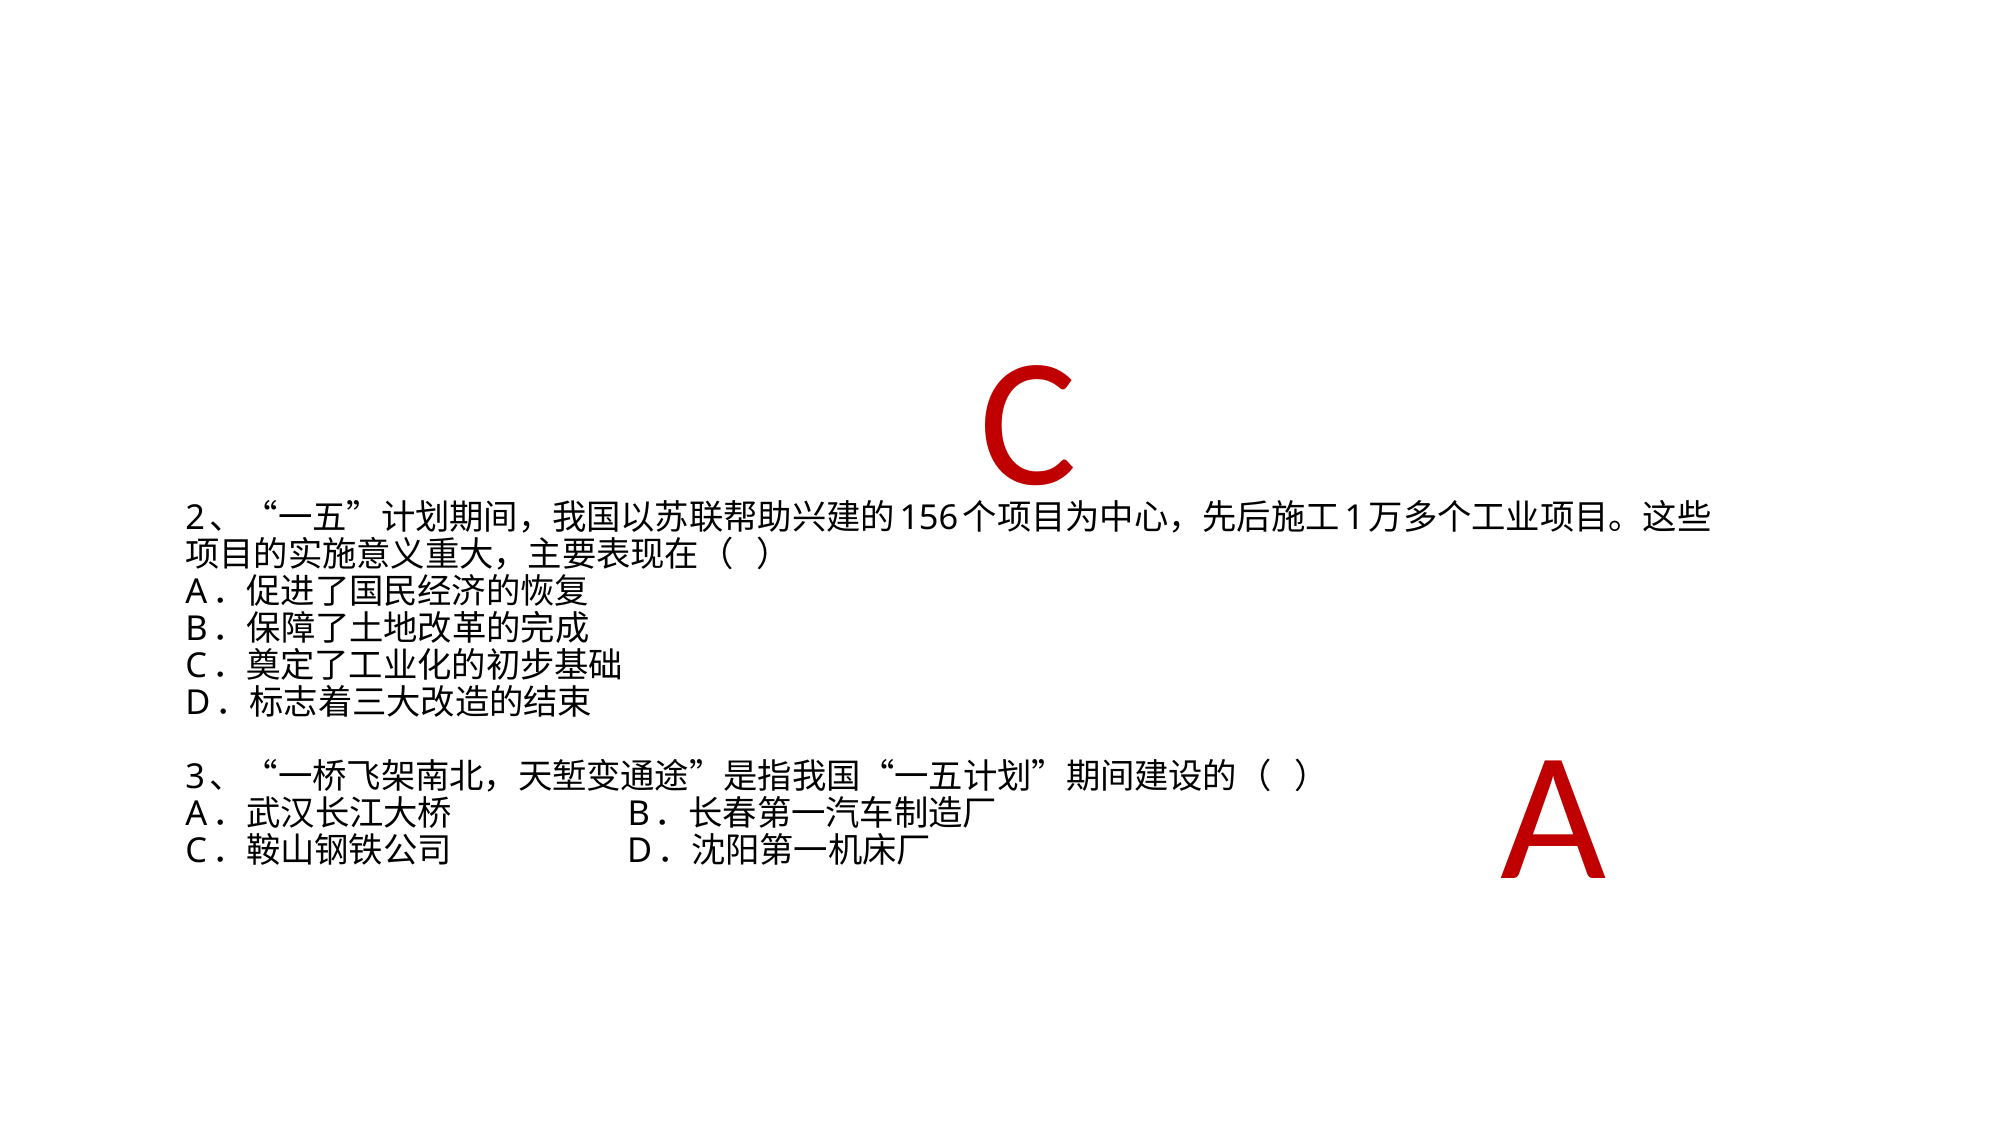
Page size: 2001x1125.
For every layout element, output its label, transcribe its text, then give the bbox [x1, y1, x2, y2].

text_box C [965, 294, 1093, 529]
title 2、“一五”计划期间，我国以苏联帮助兴建的156个项目为中心，先后施工1万多个工业项目。这些项目的实施意义重大，主要表现在（ ） A．促进了国民经济的恢复 B．保障了土地改革的完成 C．奠定了工业化的初步基础 D．标志着三大改造的结束 3、“一桥飞架南北，天堑变通途”是指我国“一五计划”期间建设的（ ） A．武汉长江大桥 B．长春第一汽车制造厂 C．鞍山钢铁公司 D．沈阳第一机床厂 [170, 485, 1750, 878]
text_box A [1485, 687, 1622, 923]
